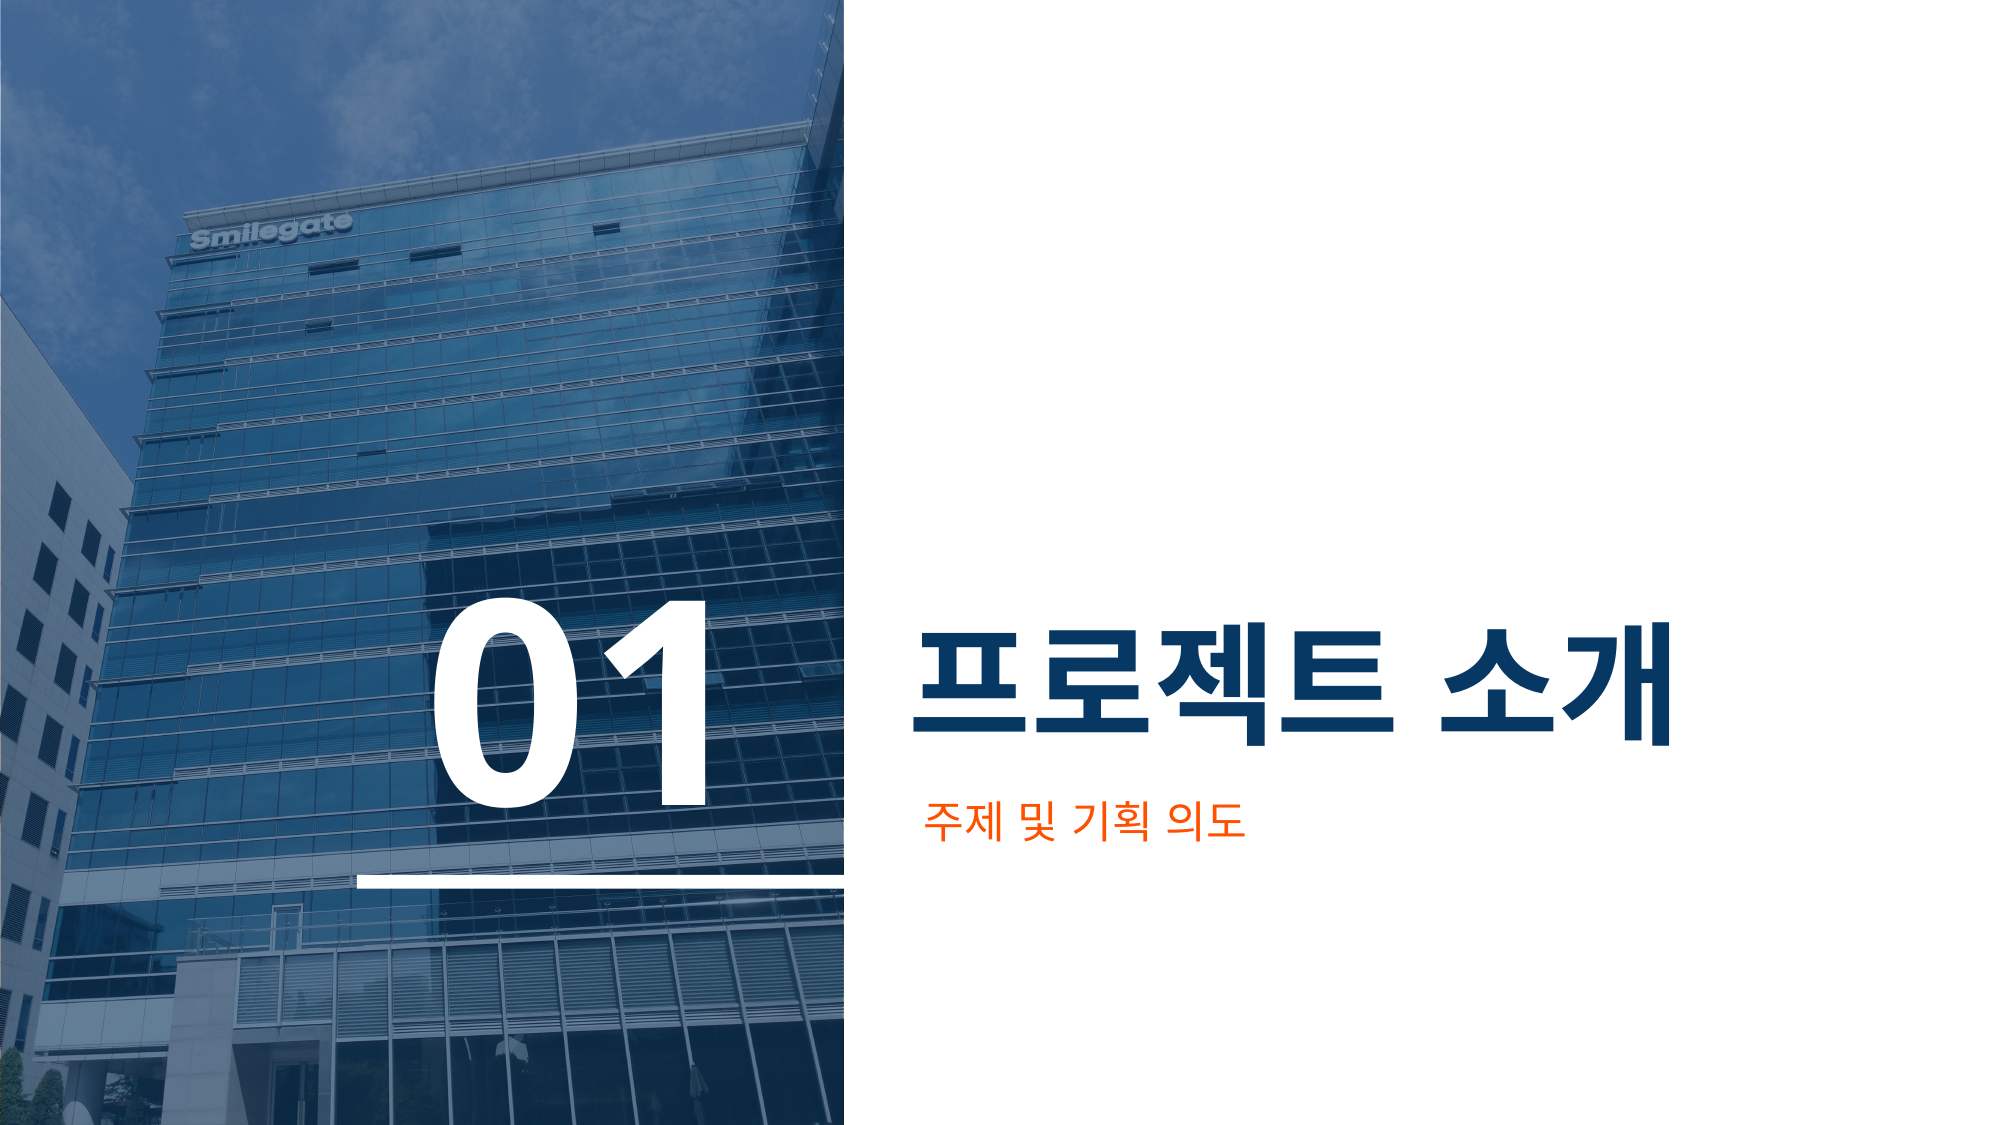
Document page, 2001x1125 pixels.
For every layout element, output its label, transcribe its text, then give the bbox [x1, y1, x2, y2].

picture [0, 0, 844, 1125]
title 01 [319, 558, 857, 825]
subtitle 주제 및 기획 의도 [903, 773, 1528, 875]
title 프로젝트 소개 [888, 562, 1825, 782]
text_box [356, 874, 846, 889]
